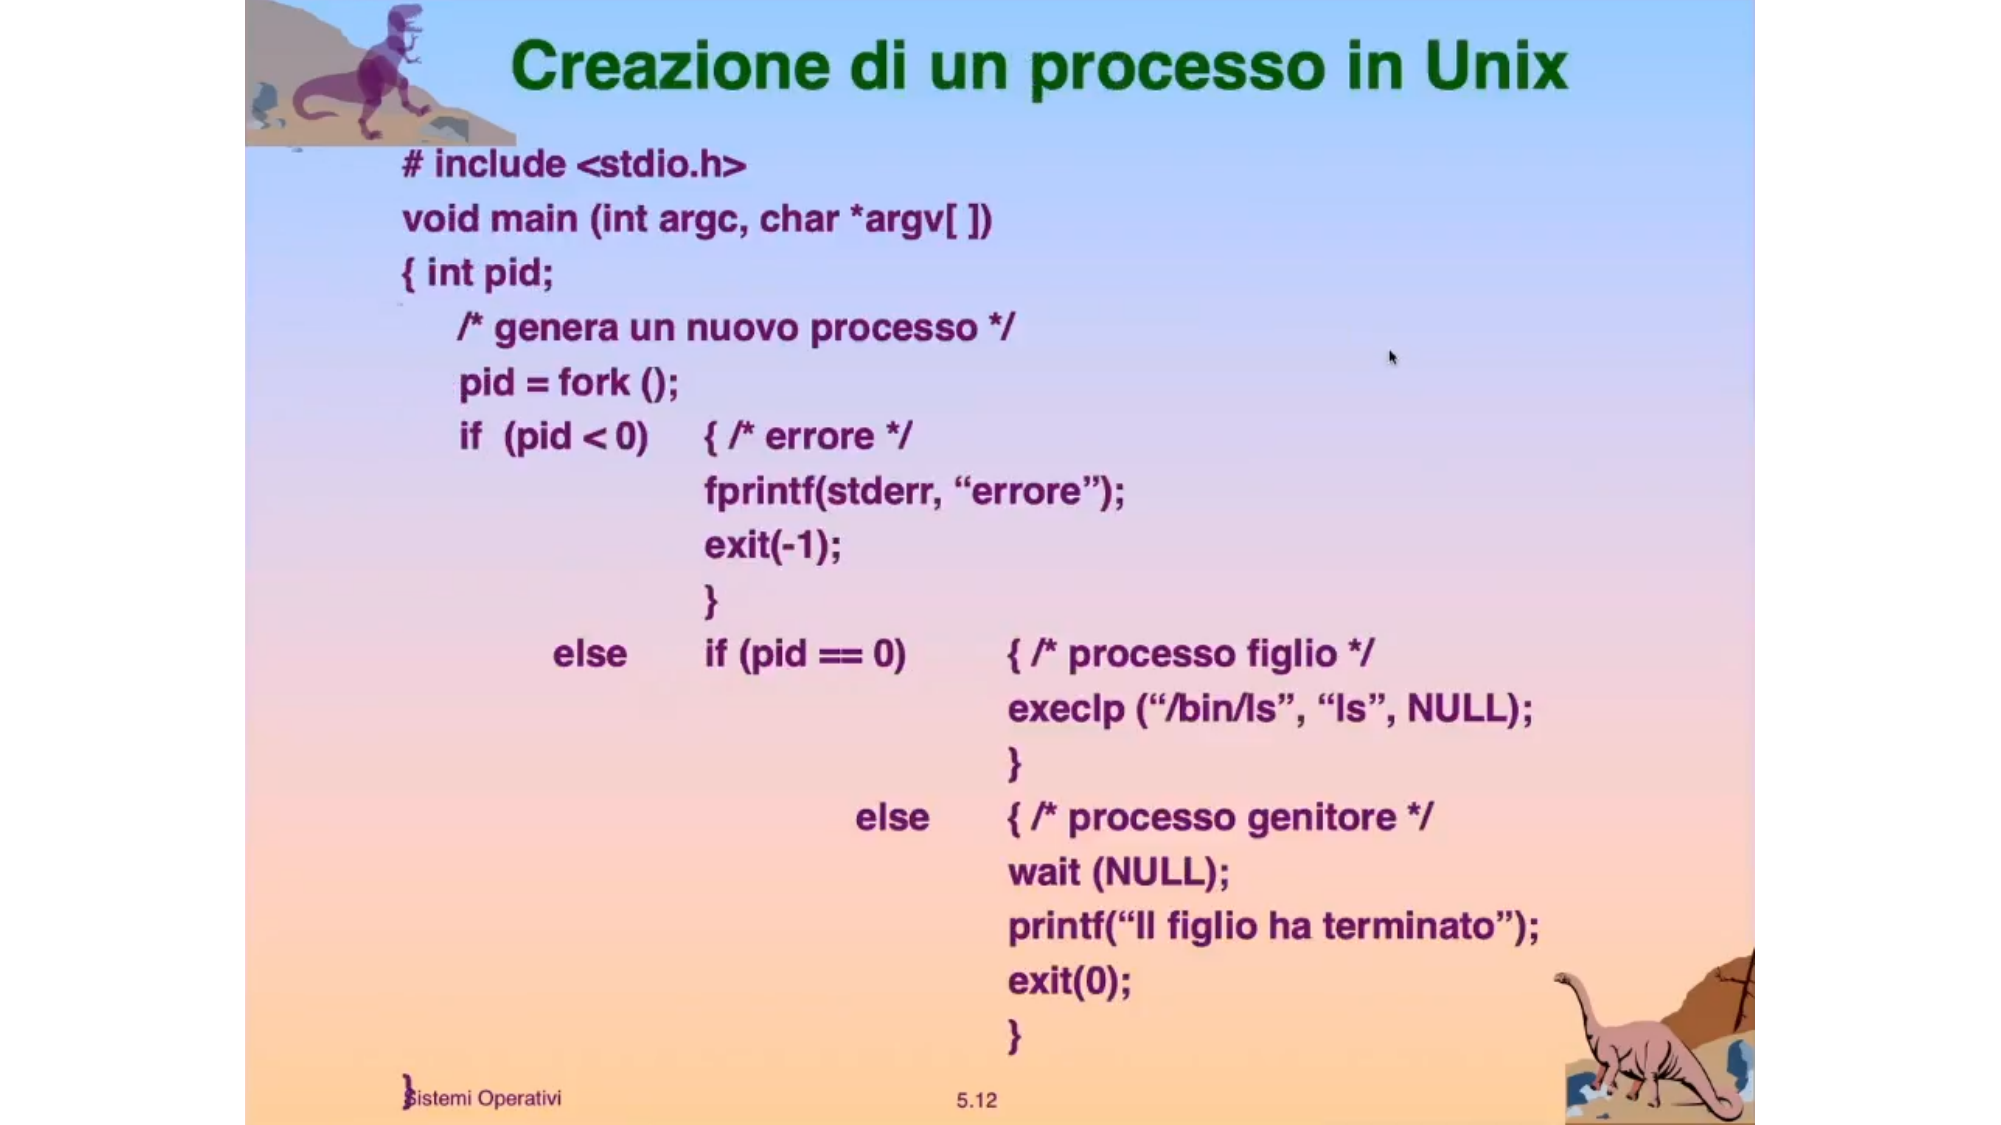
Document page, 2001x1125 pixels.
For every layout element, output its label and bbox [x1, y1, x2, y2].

picture [245, 0, 1755, 1125]
